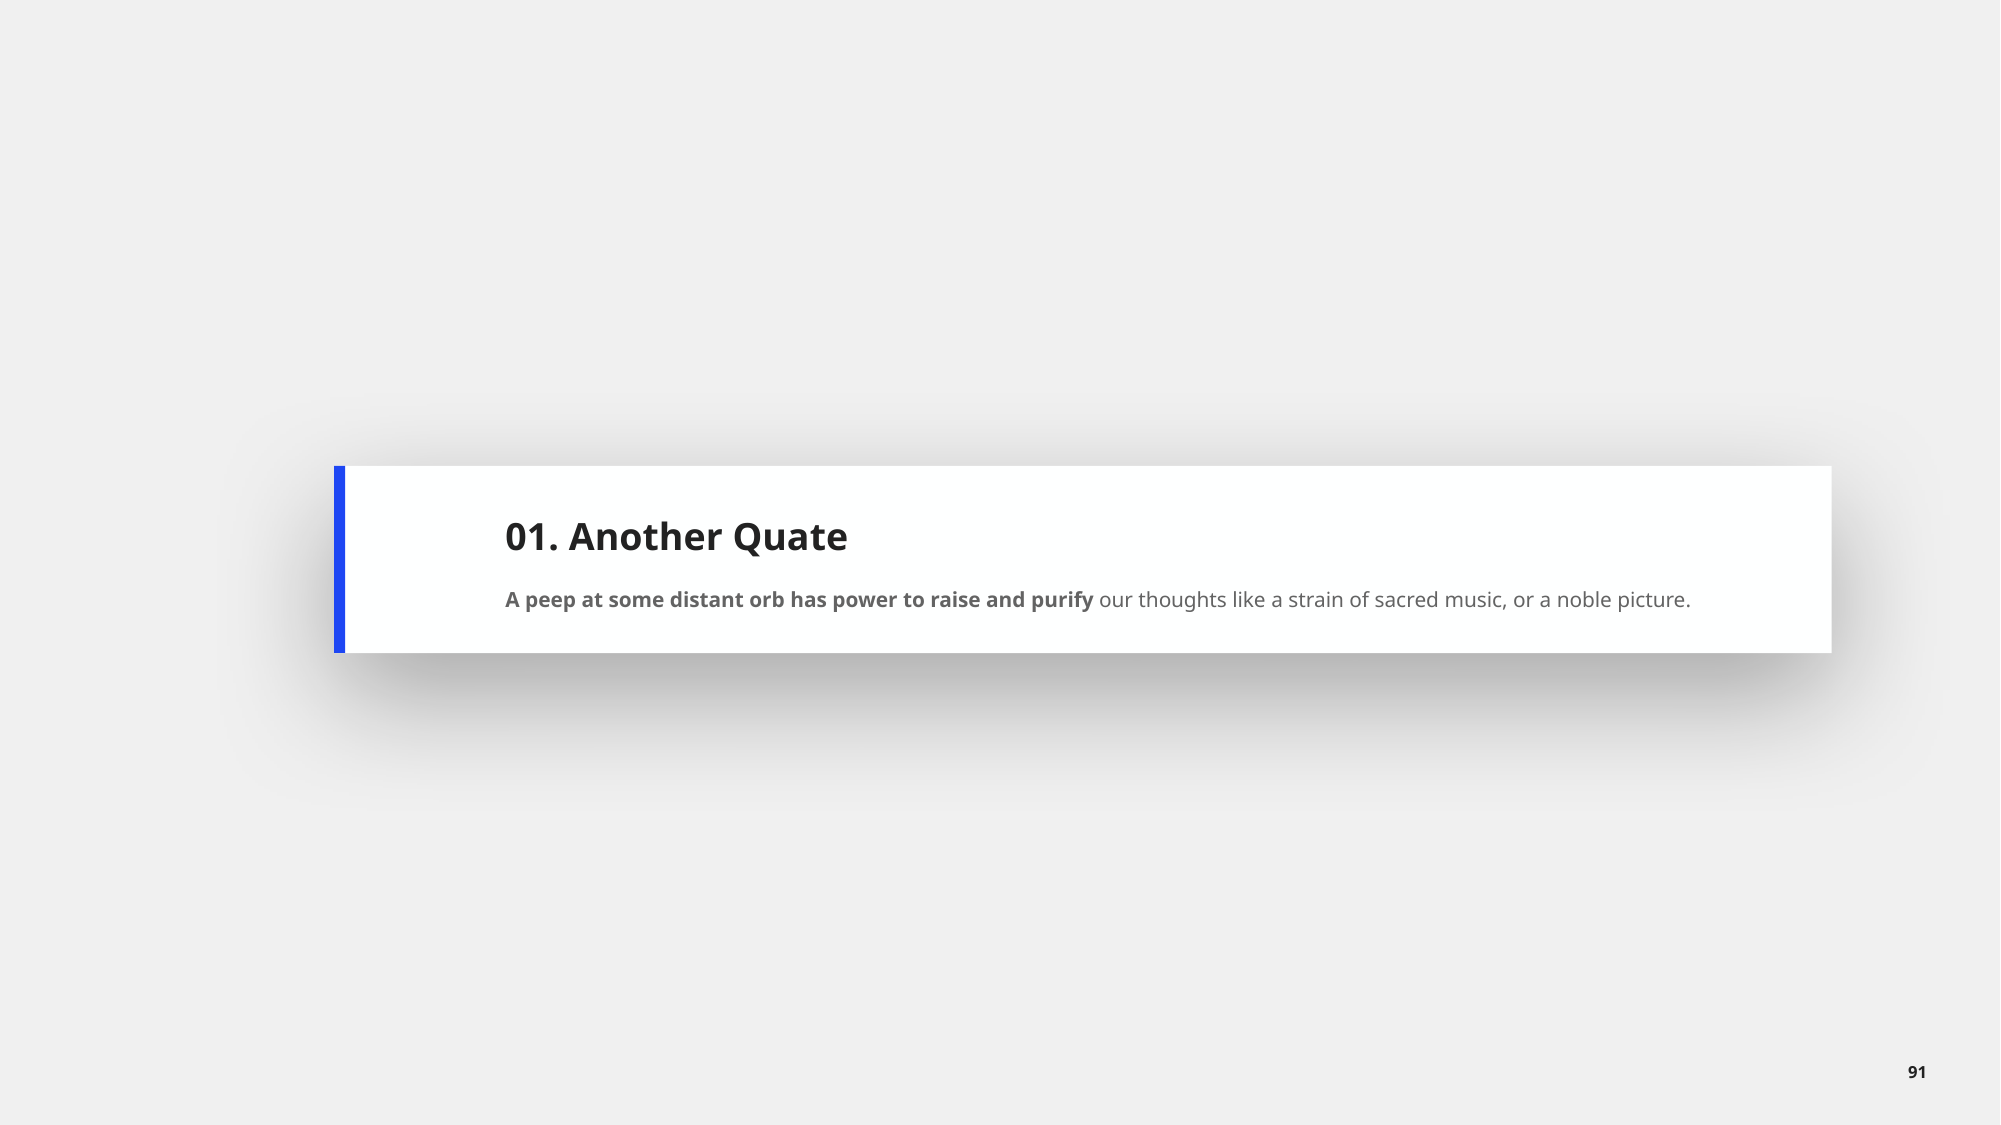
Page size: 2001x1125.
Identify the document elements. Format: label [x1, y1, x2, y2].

picture [166, 0, 2000, 1125]
text_box [334, 465, 1832, 654]
